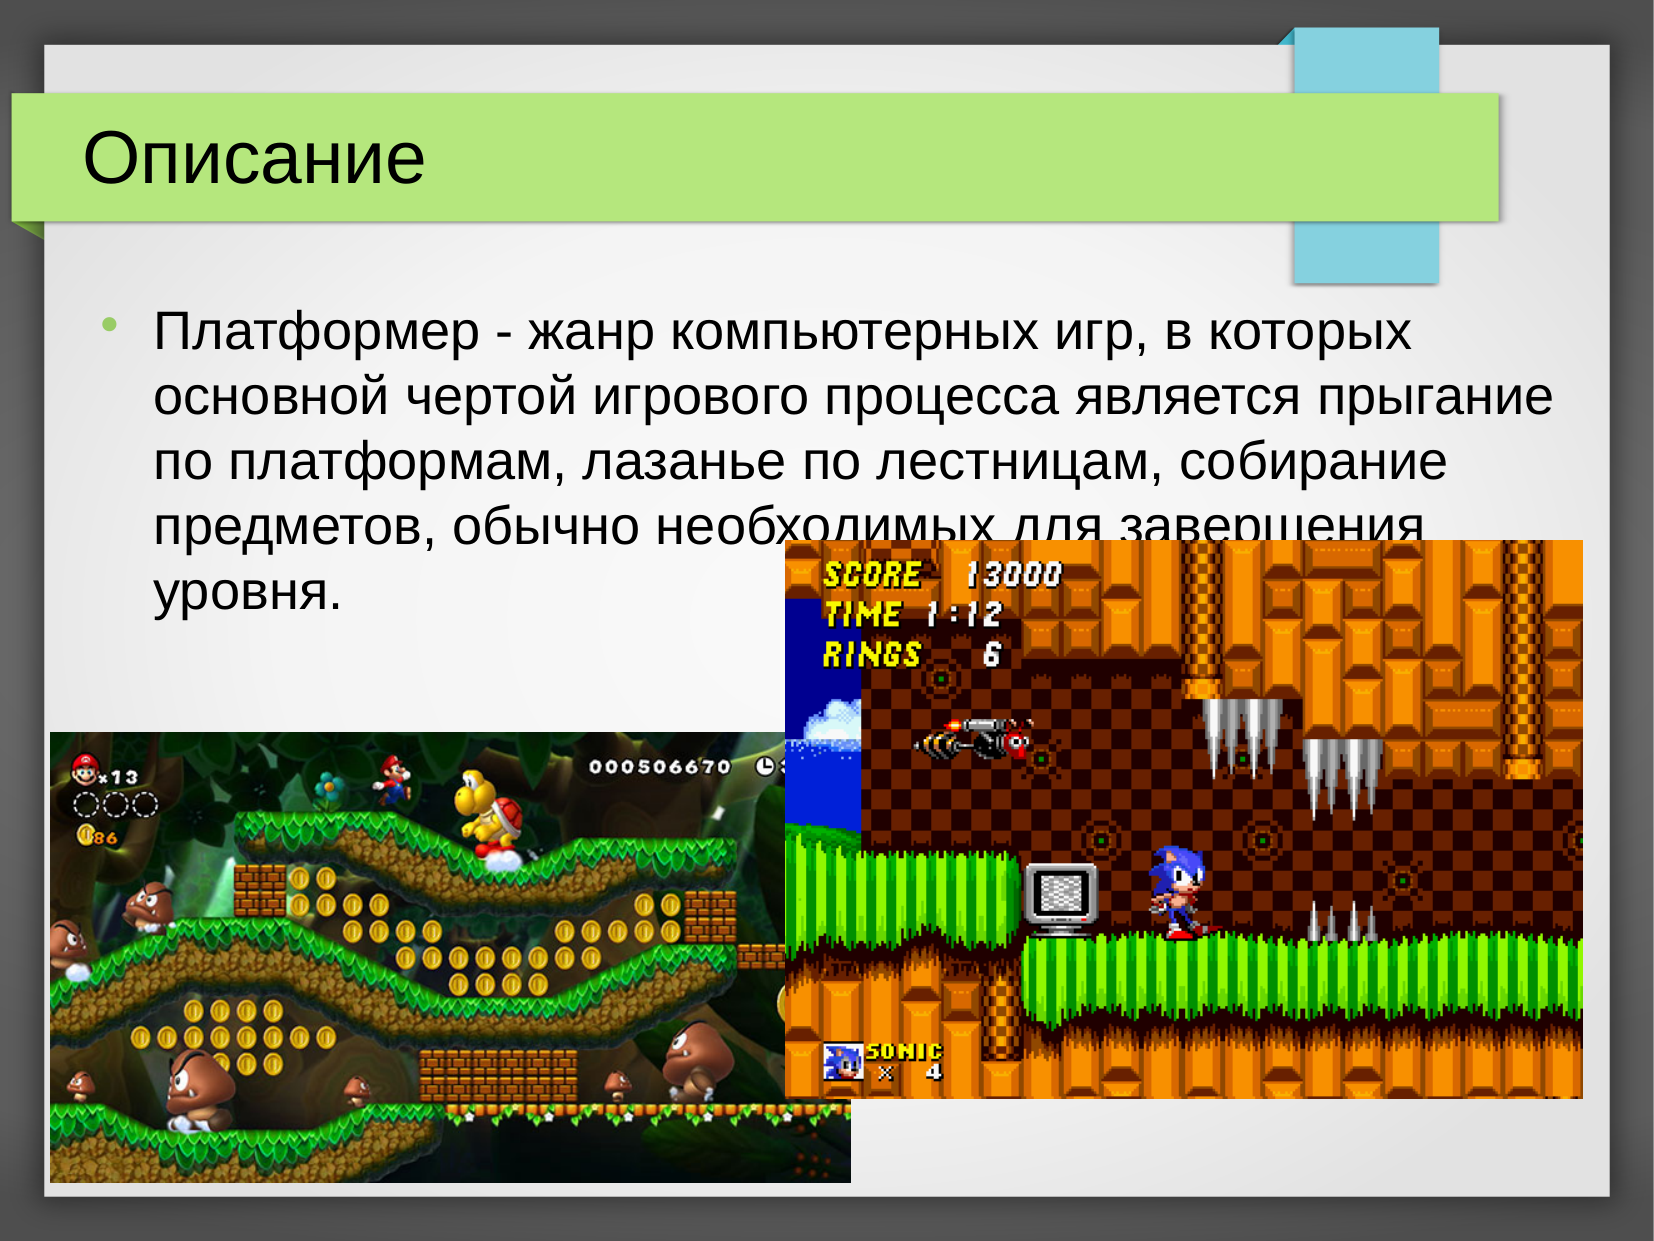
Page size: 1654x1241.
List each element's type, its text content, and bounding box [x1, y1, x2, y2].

text_box Платформер - жанр компьютерных игр, в которых основной чертой игрового процесса является прыгание по платформам, лазанье по лестницам, собирание предметов, обычно необходимых для завершения уровня. [82, 295, 1571, 730]
text_box Описание [82, 94, 1264, 213]
picture [0, 0, 1654, 1241]
